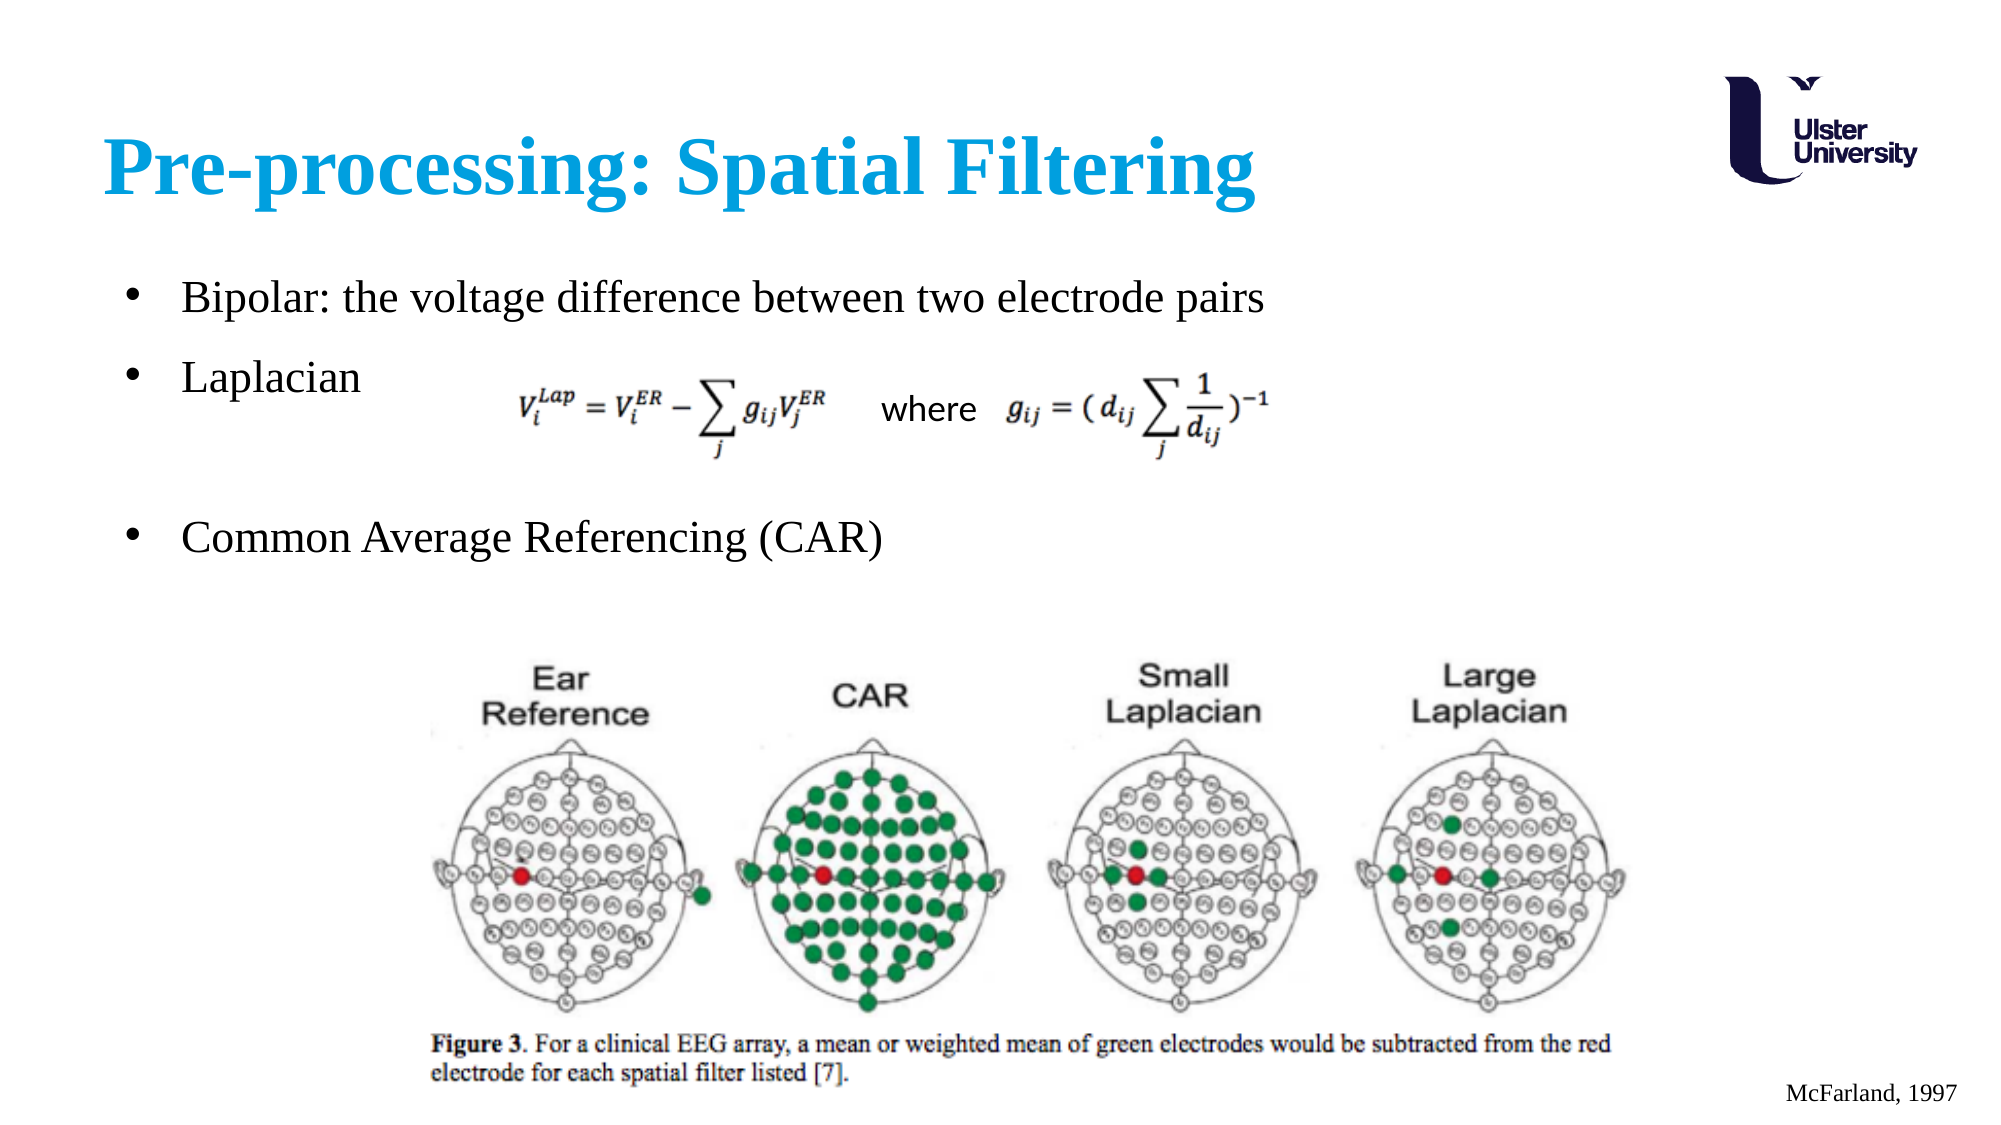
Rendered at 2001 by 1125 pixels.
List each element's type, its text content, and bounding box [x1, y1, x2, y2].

title Pre-processing: Spatial Filtering [88, 93, 1693, 221]
picture [504, 376, 835, 465]
text_box Bipolar: the voltage difference between two electrode pairs Laplacian Common Average Referencing (CAR) [110, 259, 1890, 1104]
text_box where [866, 376, 993, 437]
picture [1688, 33, 1955, 221]
text_box McFarland, 1997 [1771, 1069, 1973, 1114]
picture [993, 372, 1275, 469]
picture [388, 645, 1641, 1102]
